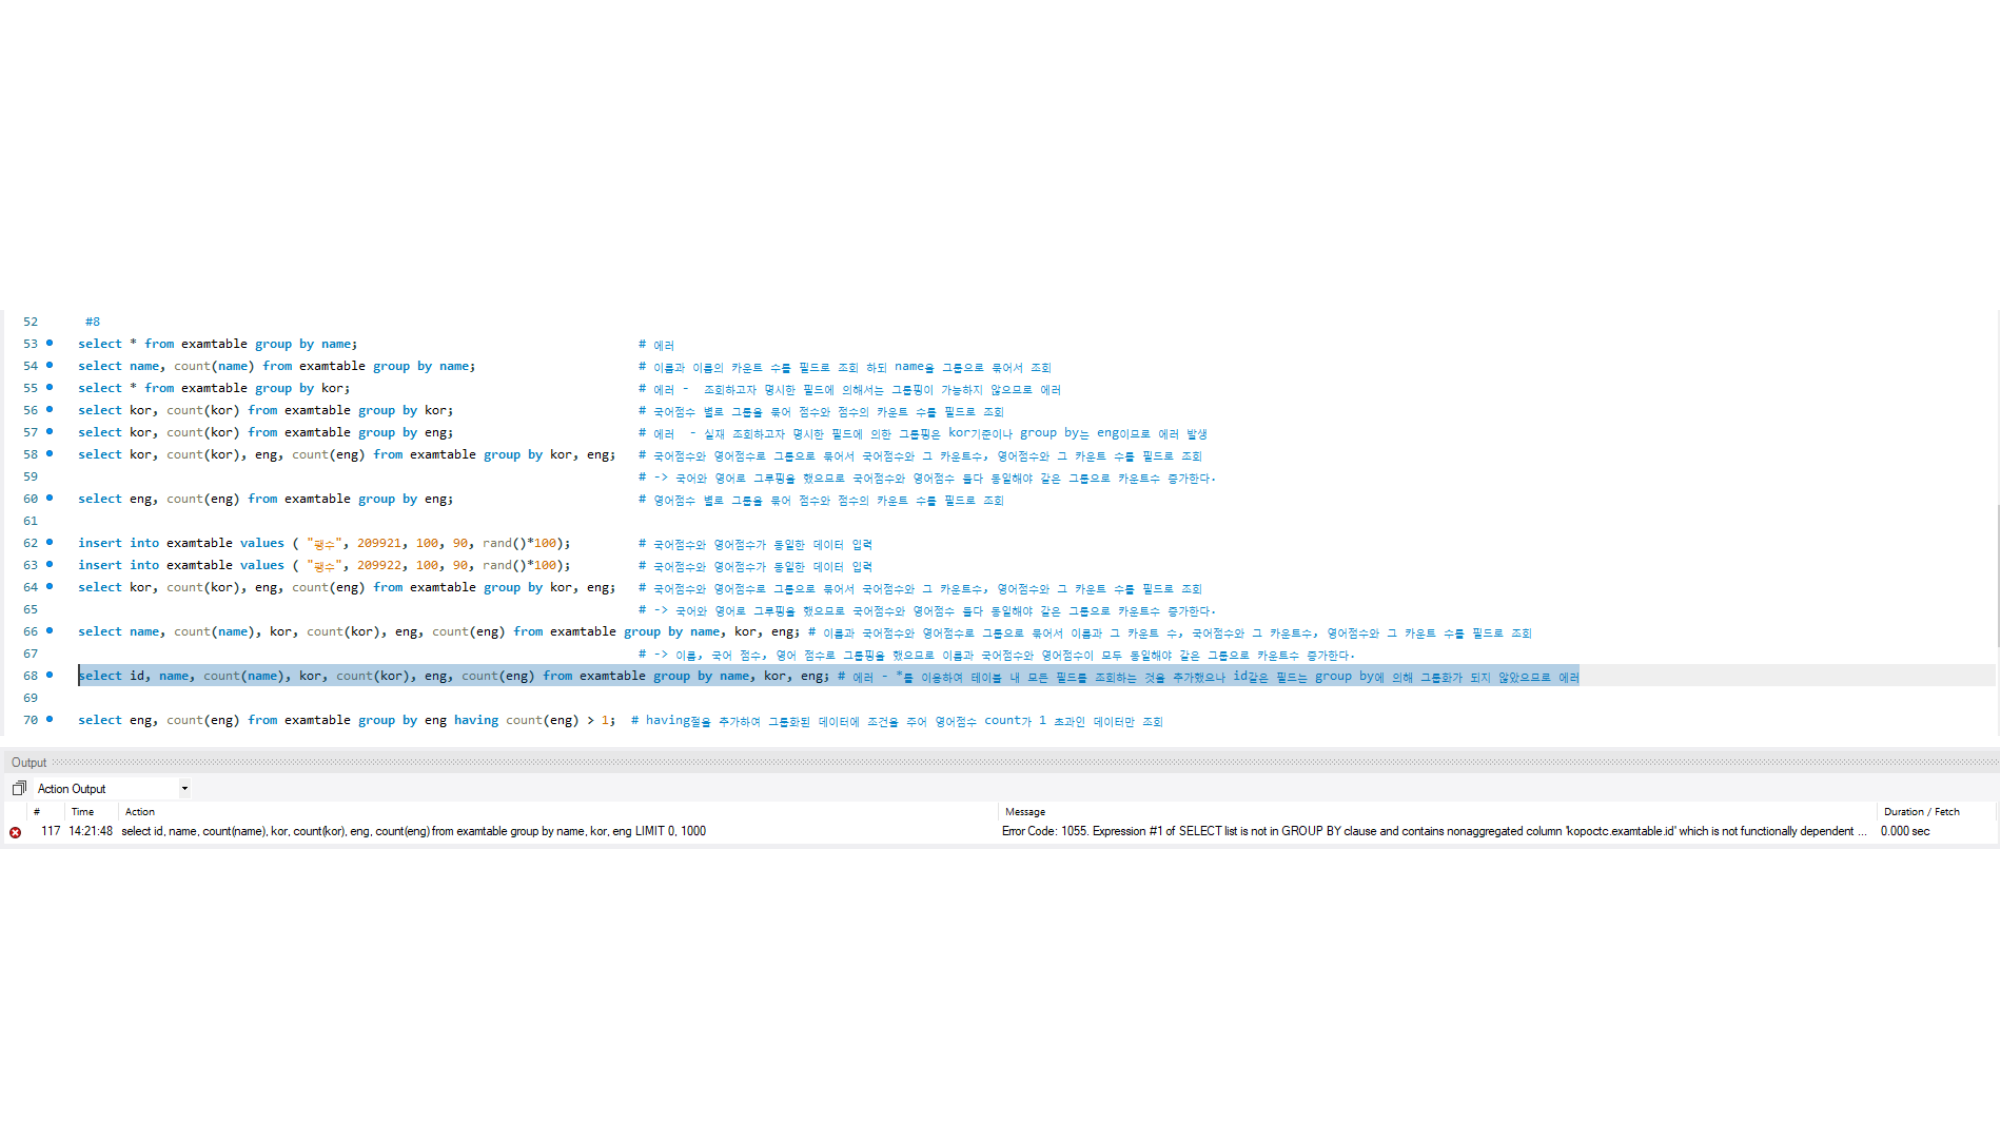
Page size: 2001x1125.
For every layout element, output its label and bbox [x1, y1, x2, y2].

picture [0, 747, 2000, 849]
picture [0, 310, 2000, 736]
